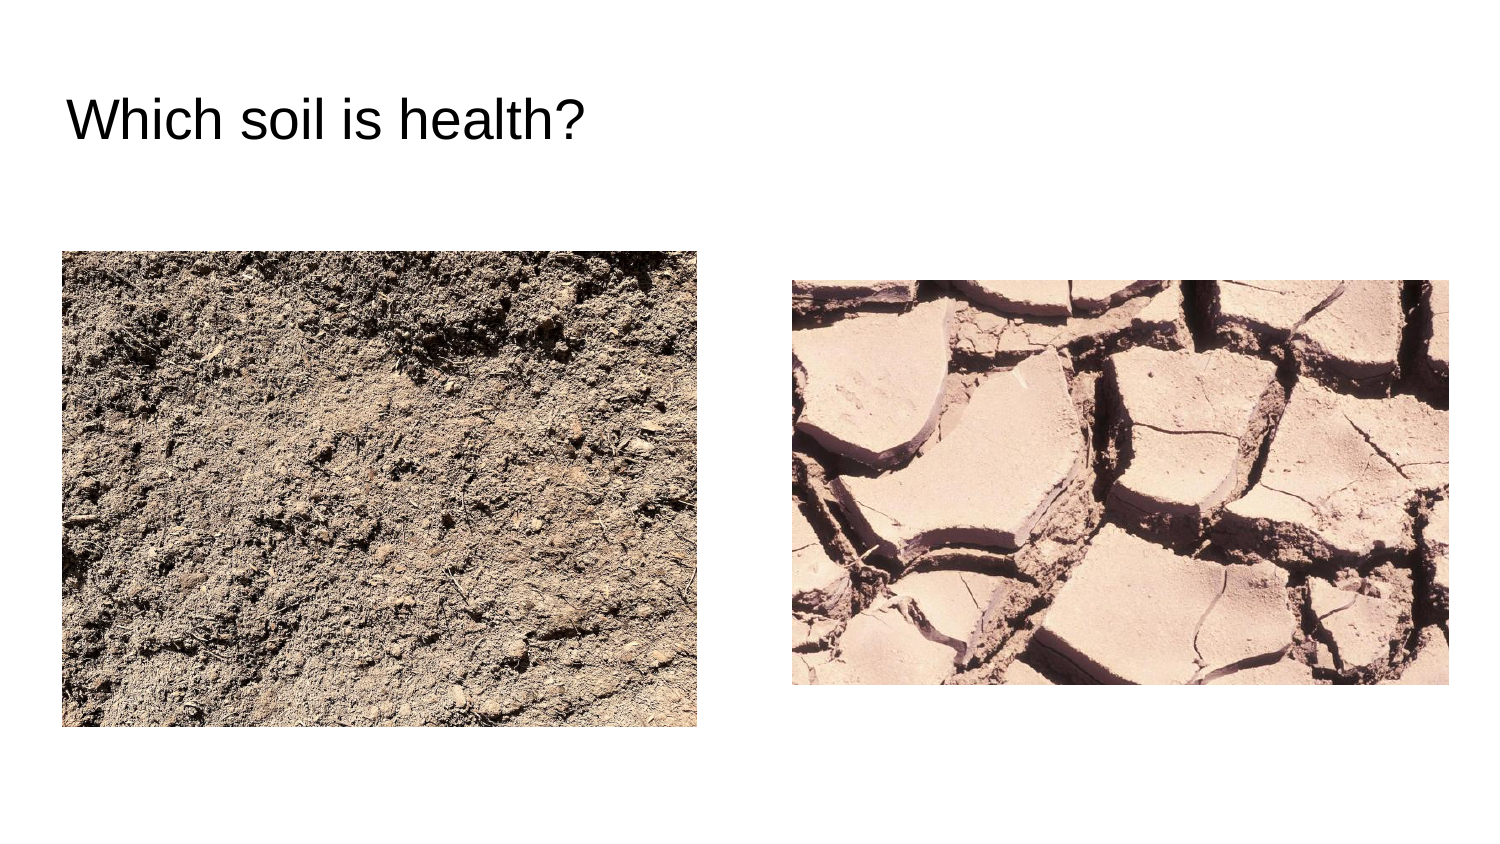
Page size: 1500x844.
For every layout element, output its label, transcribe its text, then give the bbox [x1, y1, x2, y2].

title Which soil is health? [51, 72, 1449, 167]
picture [792, 280, 1450, 685]
picture [61, 250, 697, 728]
